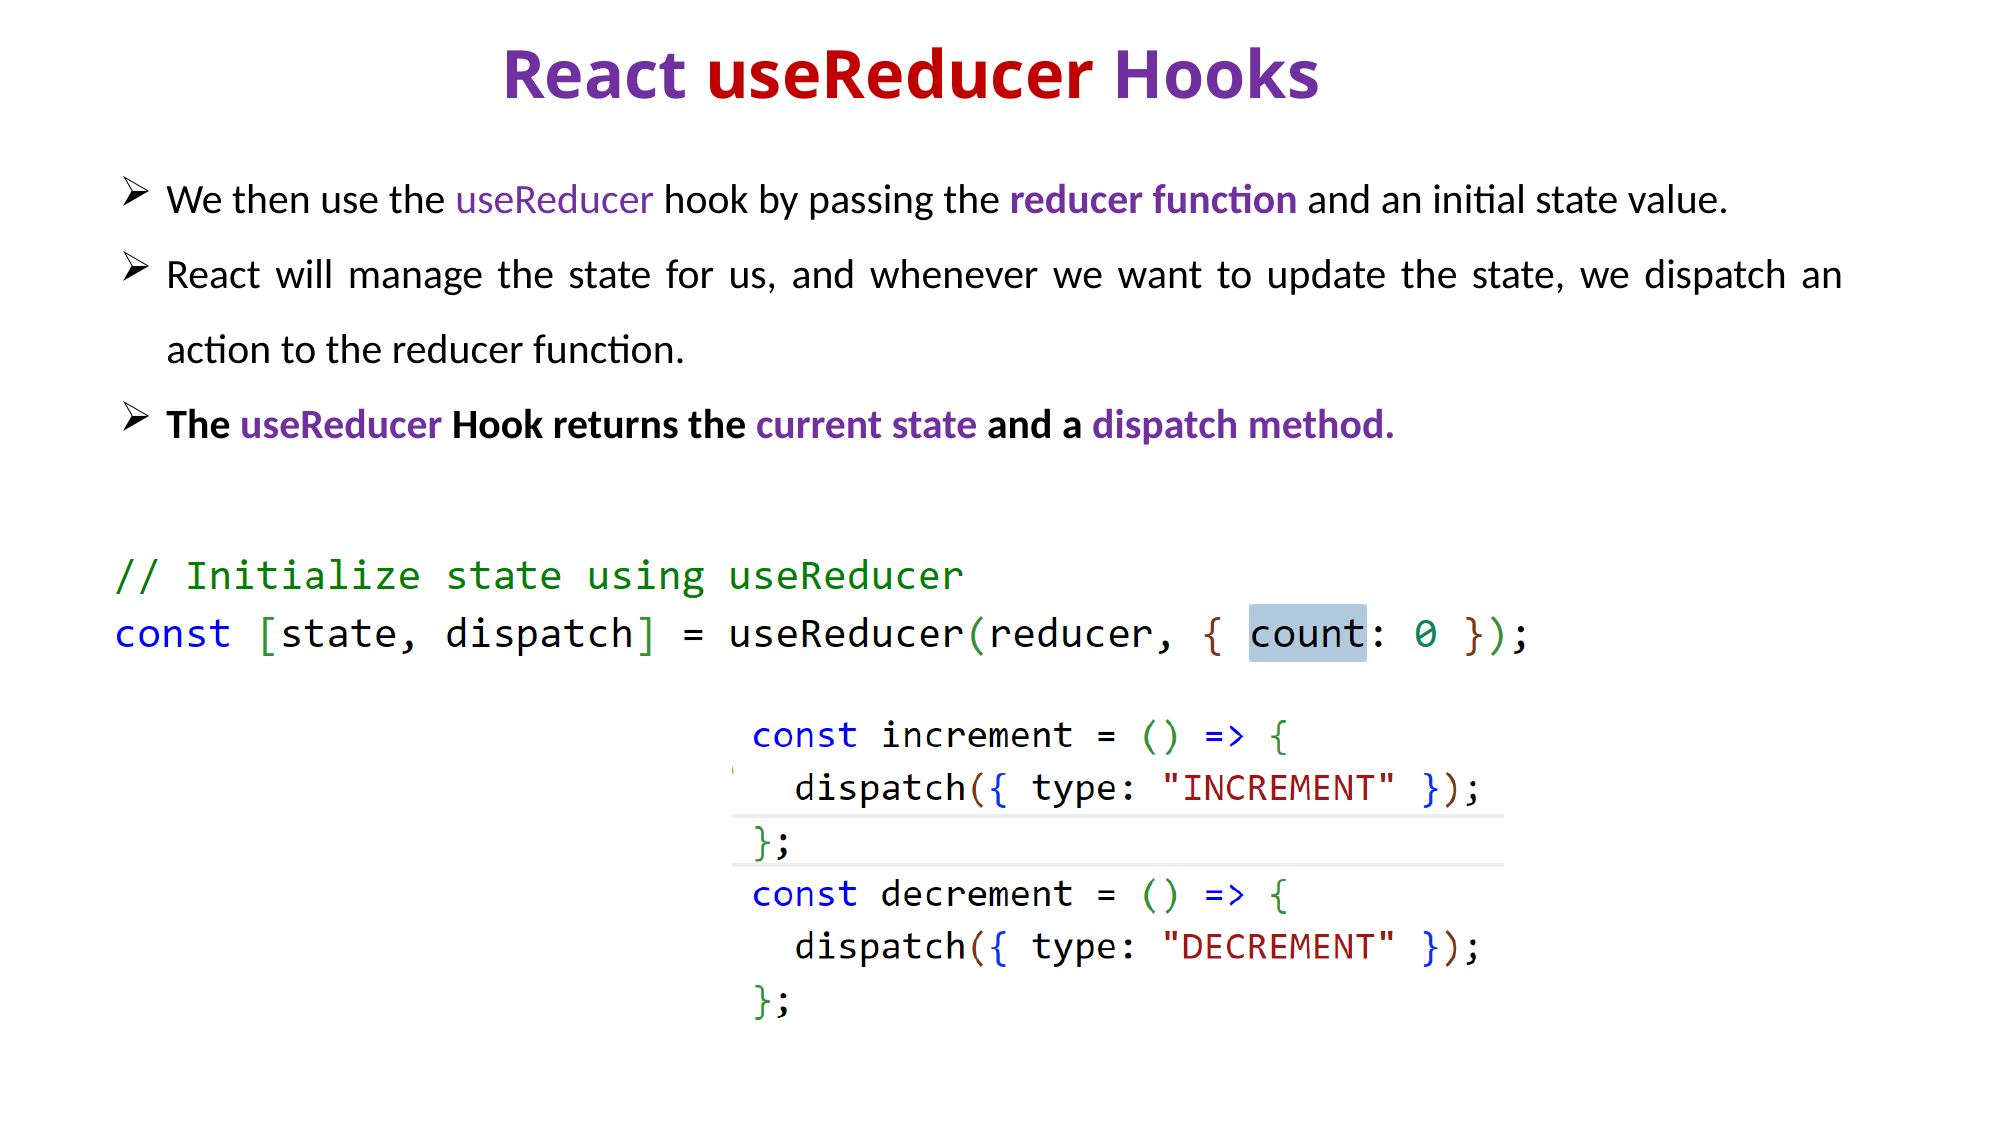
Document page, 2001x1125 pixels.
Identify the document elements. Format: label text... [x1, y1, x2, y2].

picture [104, 545, 1546, 1046]
title React useReducer Hooks [137, 14, 1685, 139]
text_box We then use the useReducer hook by passing the reducer function and an initial state value. React will manage the state for us, and whenever we want to update the state, we dispatch an action to the reducer function. The useReducer Hook returns the current state and a dispatch method. [104, 139, 1860, 454]
